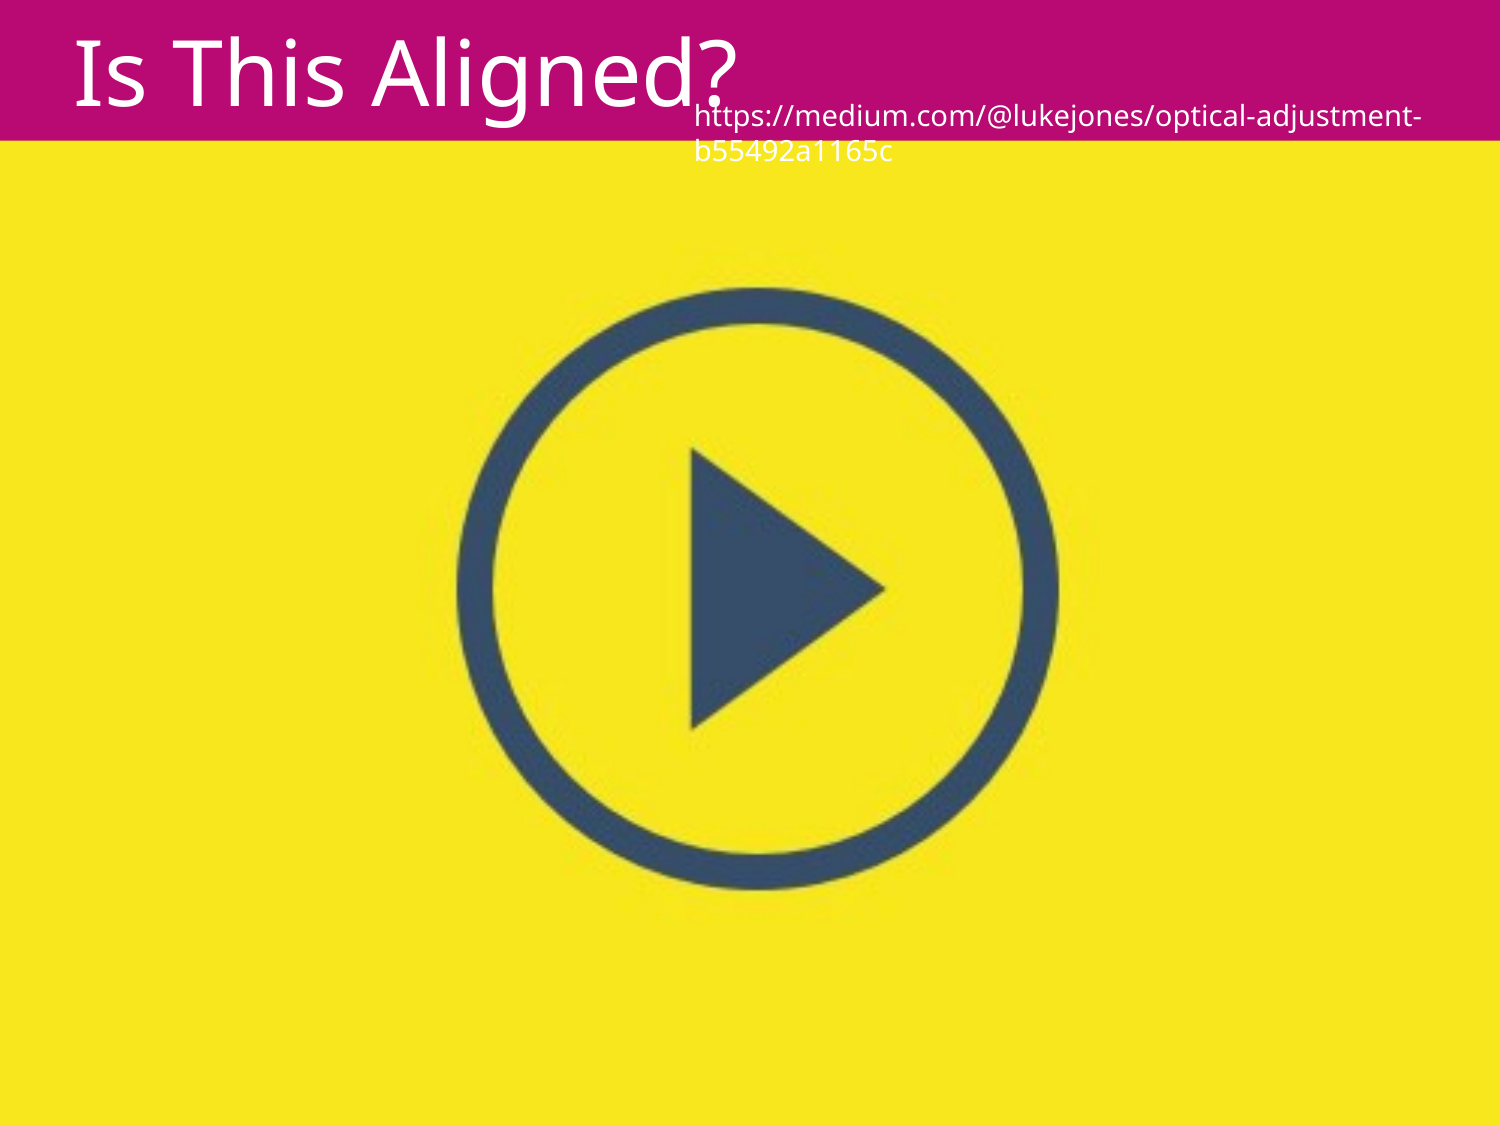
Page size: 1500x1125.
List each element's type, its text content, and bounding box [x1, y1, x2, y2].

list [306, 201, 1194, 1036]
title Is This Aligned? [0, 0, 1500, 141]
text_box https://medium.com/@lukejones/optical-adjustment-b55492a1165c [679, 89, 1500, 175]
